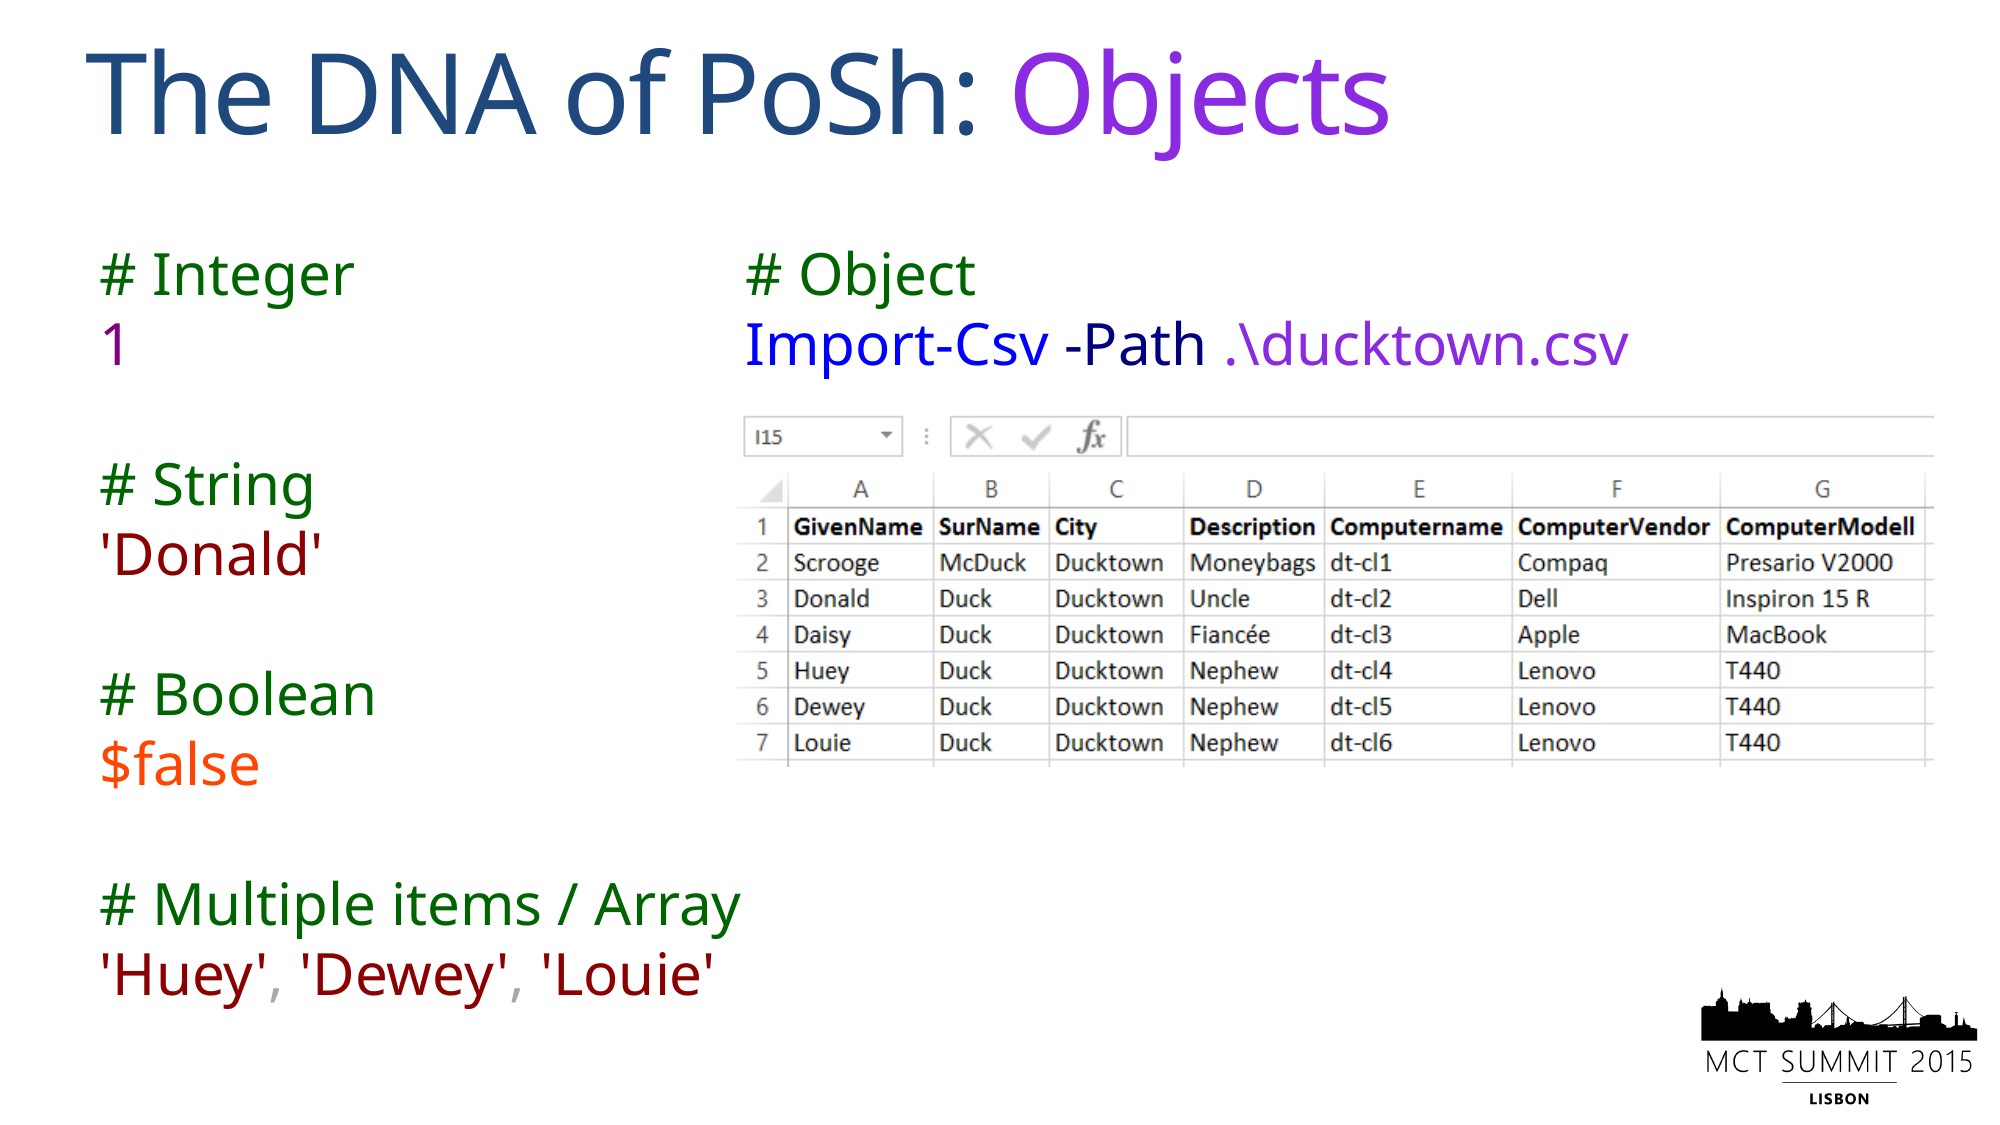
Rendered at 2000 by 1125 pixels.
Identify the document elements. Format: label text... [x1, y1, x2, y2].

title The DNA of PoSh: Objects [85, 37, 1914, 161]
picture [1693, 979, 1985, 1112]
picture [736, 395, 1934, 767]
text_box # Integer # Object 1 Import-Csv -Path .\ducktown.csv # String 'Donald' # Boolean $false # Multiple items / Array 'Huey', 'Dewey', 'Louie' [85, 160, 1971, 1085]
